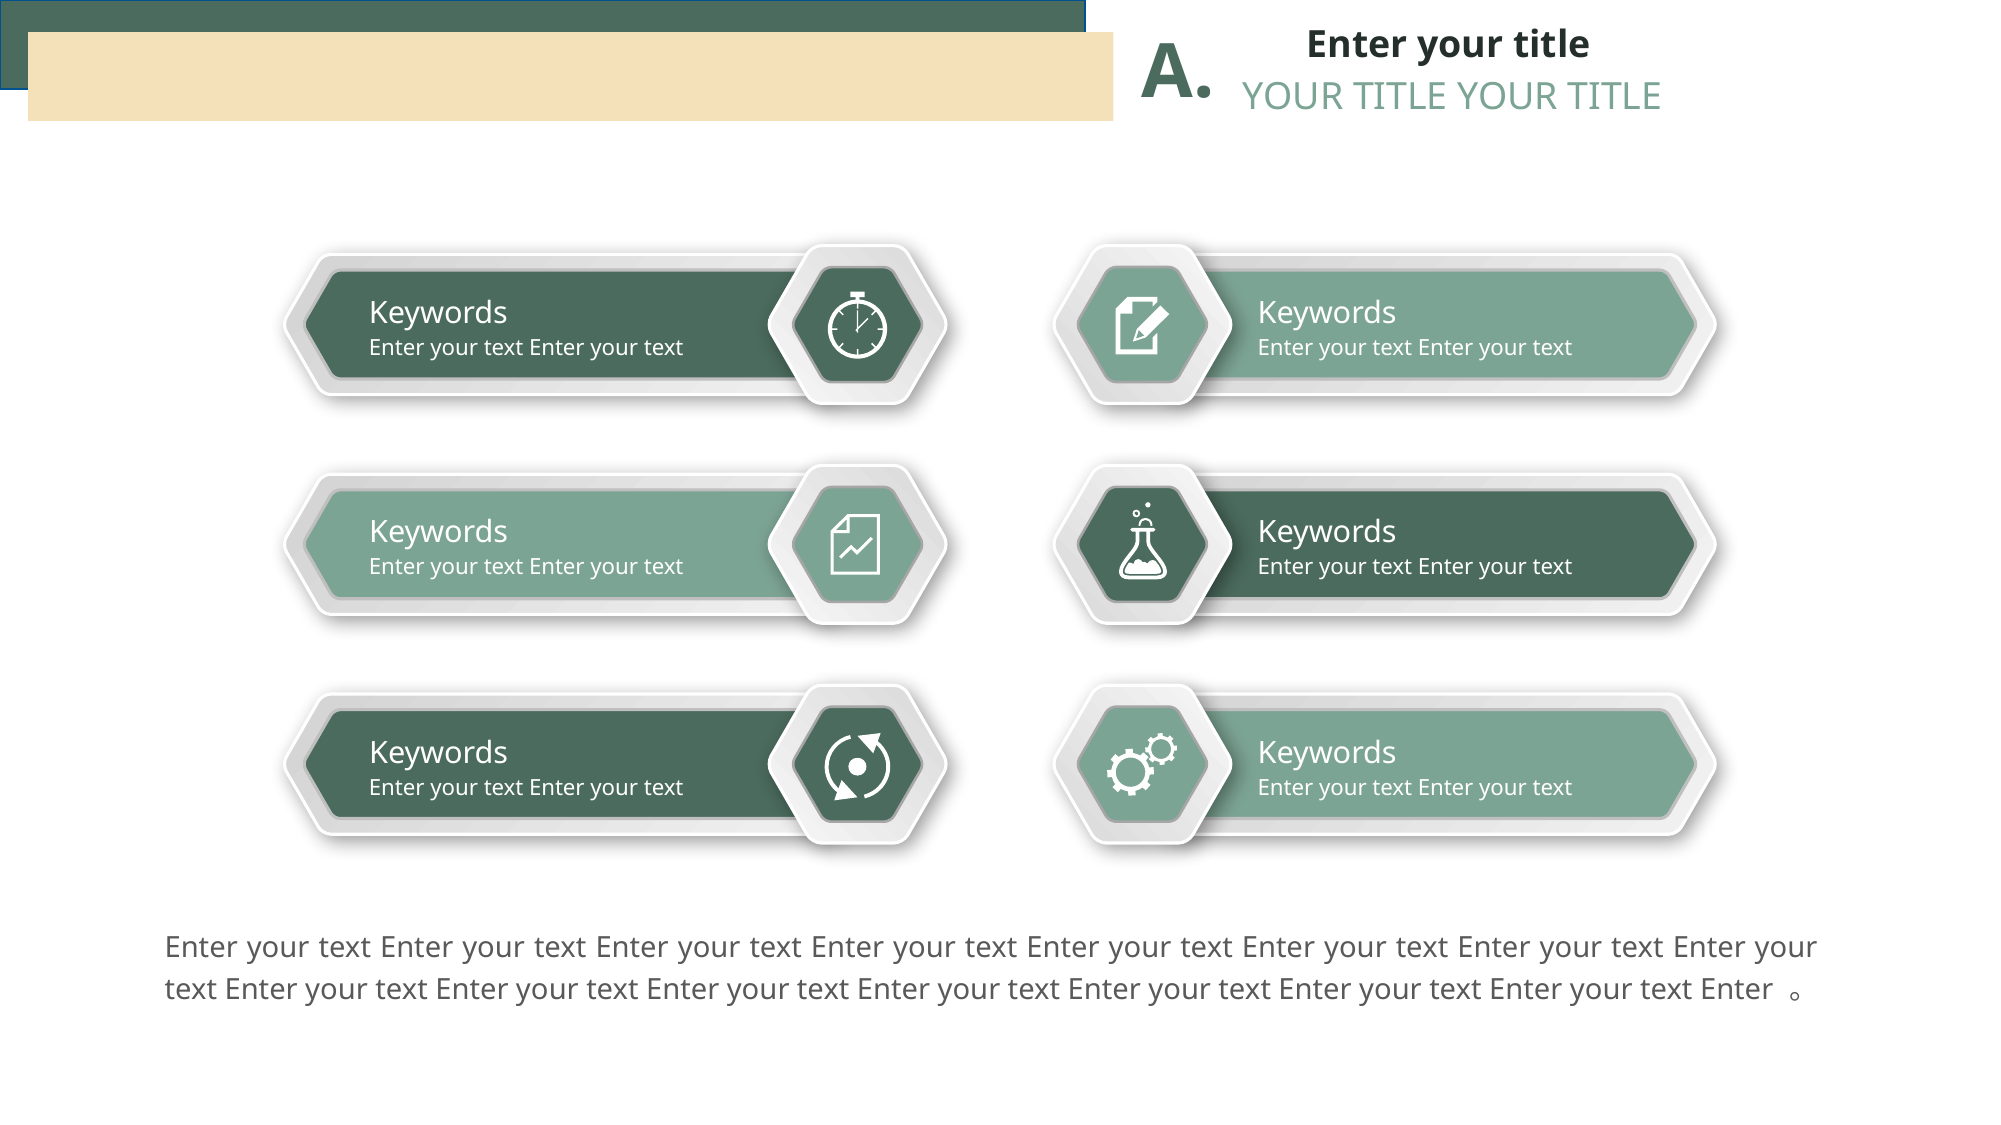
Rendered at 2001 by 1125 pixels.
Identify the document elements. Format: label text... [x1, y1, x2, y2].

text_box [768, 465, 947, 624]
text_box YOUR TITLE YOUR TITLE [1228, 64, 1698, 124]
text_box Enter your text Enter your text Enter your text Enter your text Enter your text Enter your text Enter your text Enter your text Enter your text Enter your text Enter your text Enter your text Enter your text Enter your text Enter your text Enter 。 [149, 913, 1835, 1013]
text_box [0, 0, 1086, 90]
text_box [1053, 685, 1232, 843]
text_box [1232, 474, 1716, 615]
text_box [768, 685, 947, 843]
text_box A. [1126, 15, 1250, 120]
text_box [284, 254, 768, 395]
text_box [1053, 465, 1232, 624]
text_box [1232, 693, 1716, 835]
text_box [284, 693, 768, 835]
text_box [284, 474, 768, 615]
text_box [27, 31, 1114, 122]
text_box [1232, 254, 1716, 395]
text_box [768, 245, 947, 404]
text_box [1053, 245, 1232, 404]
text_box Enter your title [1214, 12, 1684, 64]
